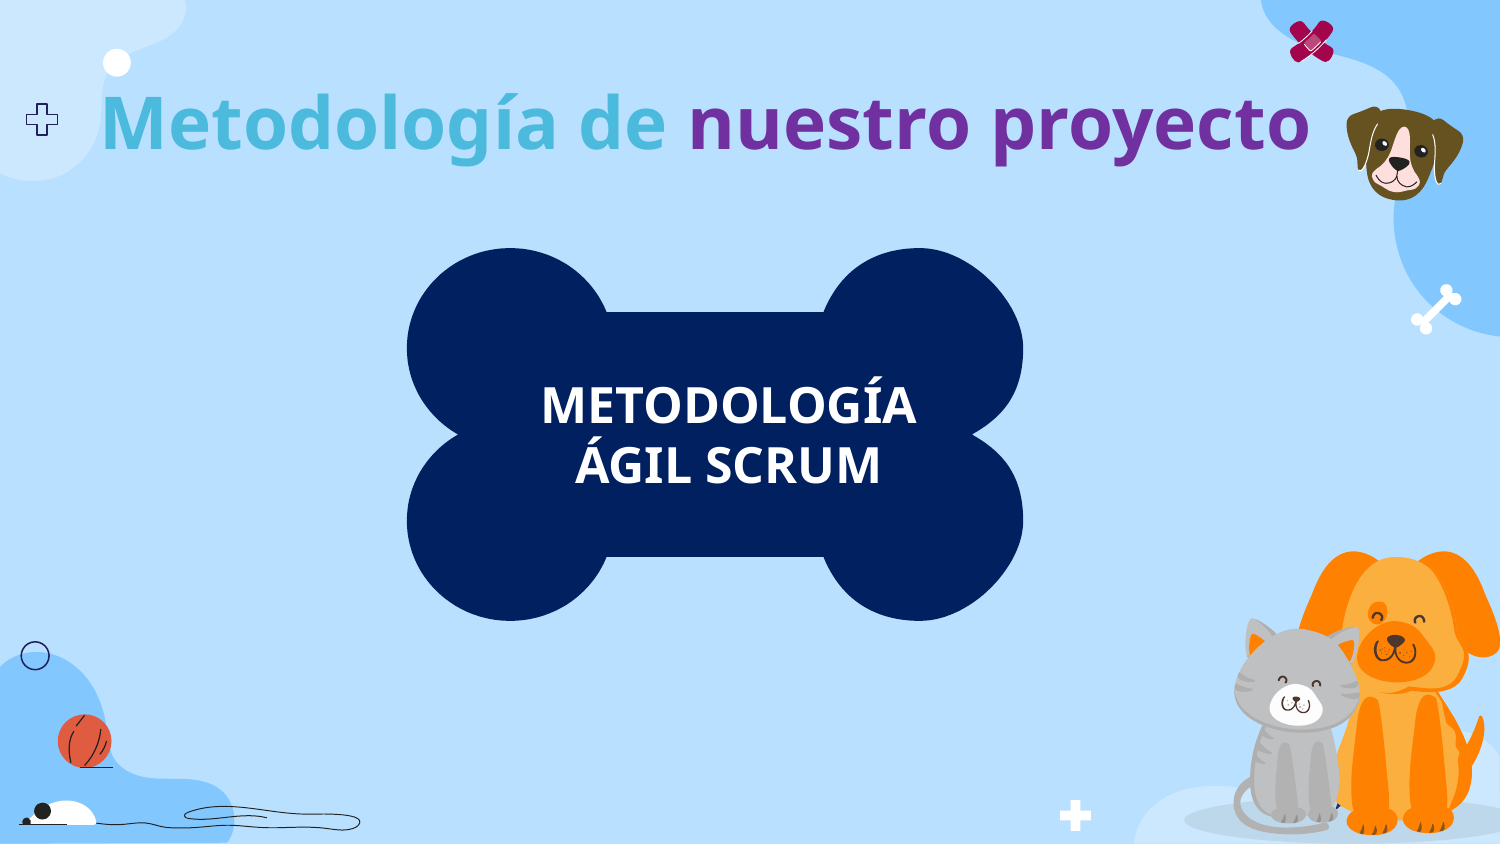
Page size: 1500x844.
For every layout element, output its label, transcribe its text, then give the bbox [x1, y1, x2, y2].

title Metodología de nuestro proyecto [75, 61, 1355, 156]
text_box METODOLOGÍA ÁGIL SCRUM [492, 366, 966, 502]
text_box [406, 248, 1024, 621]
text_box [1184, 551, 1500, 844]
